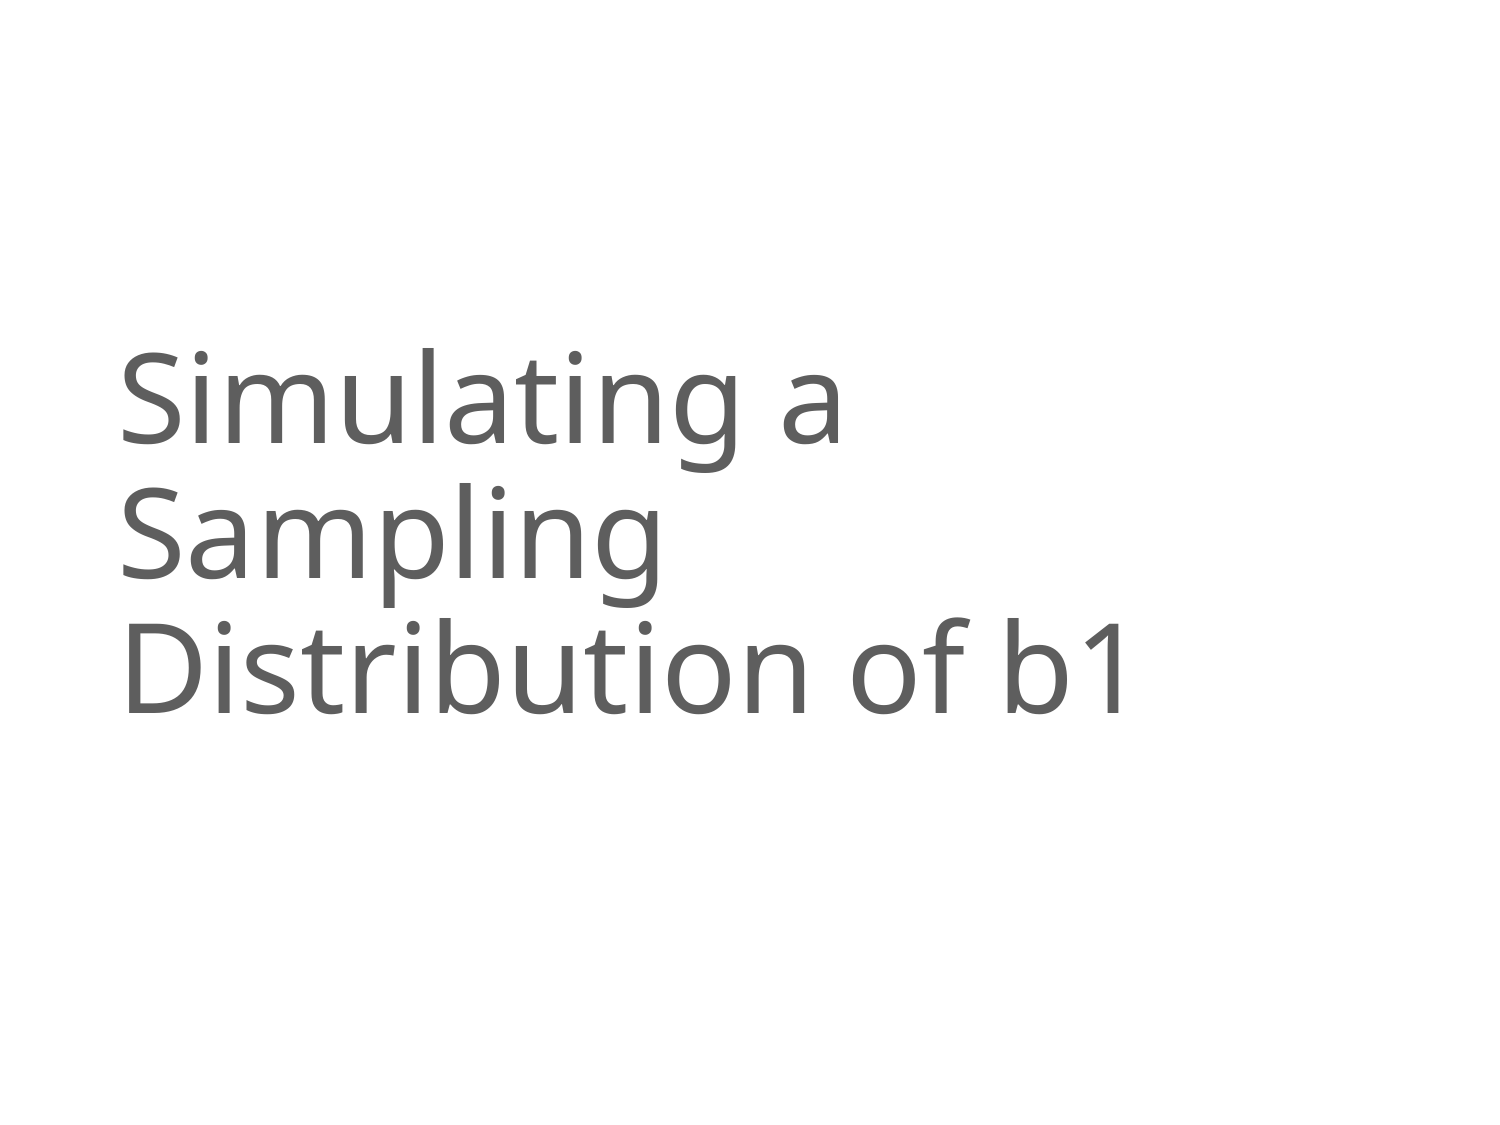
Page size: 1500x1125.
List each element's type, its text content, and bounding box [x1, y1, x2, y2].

title Simulating a Sampling Distribution of b1 [102, 280, 1397, 749]
